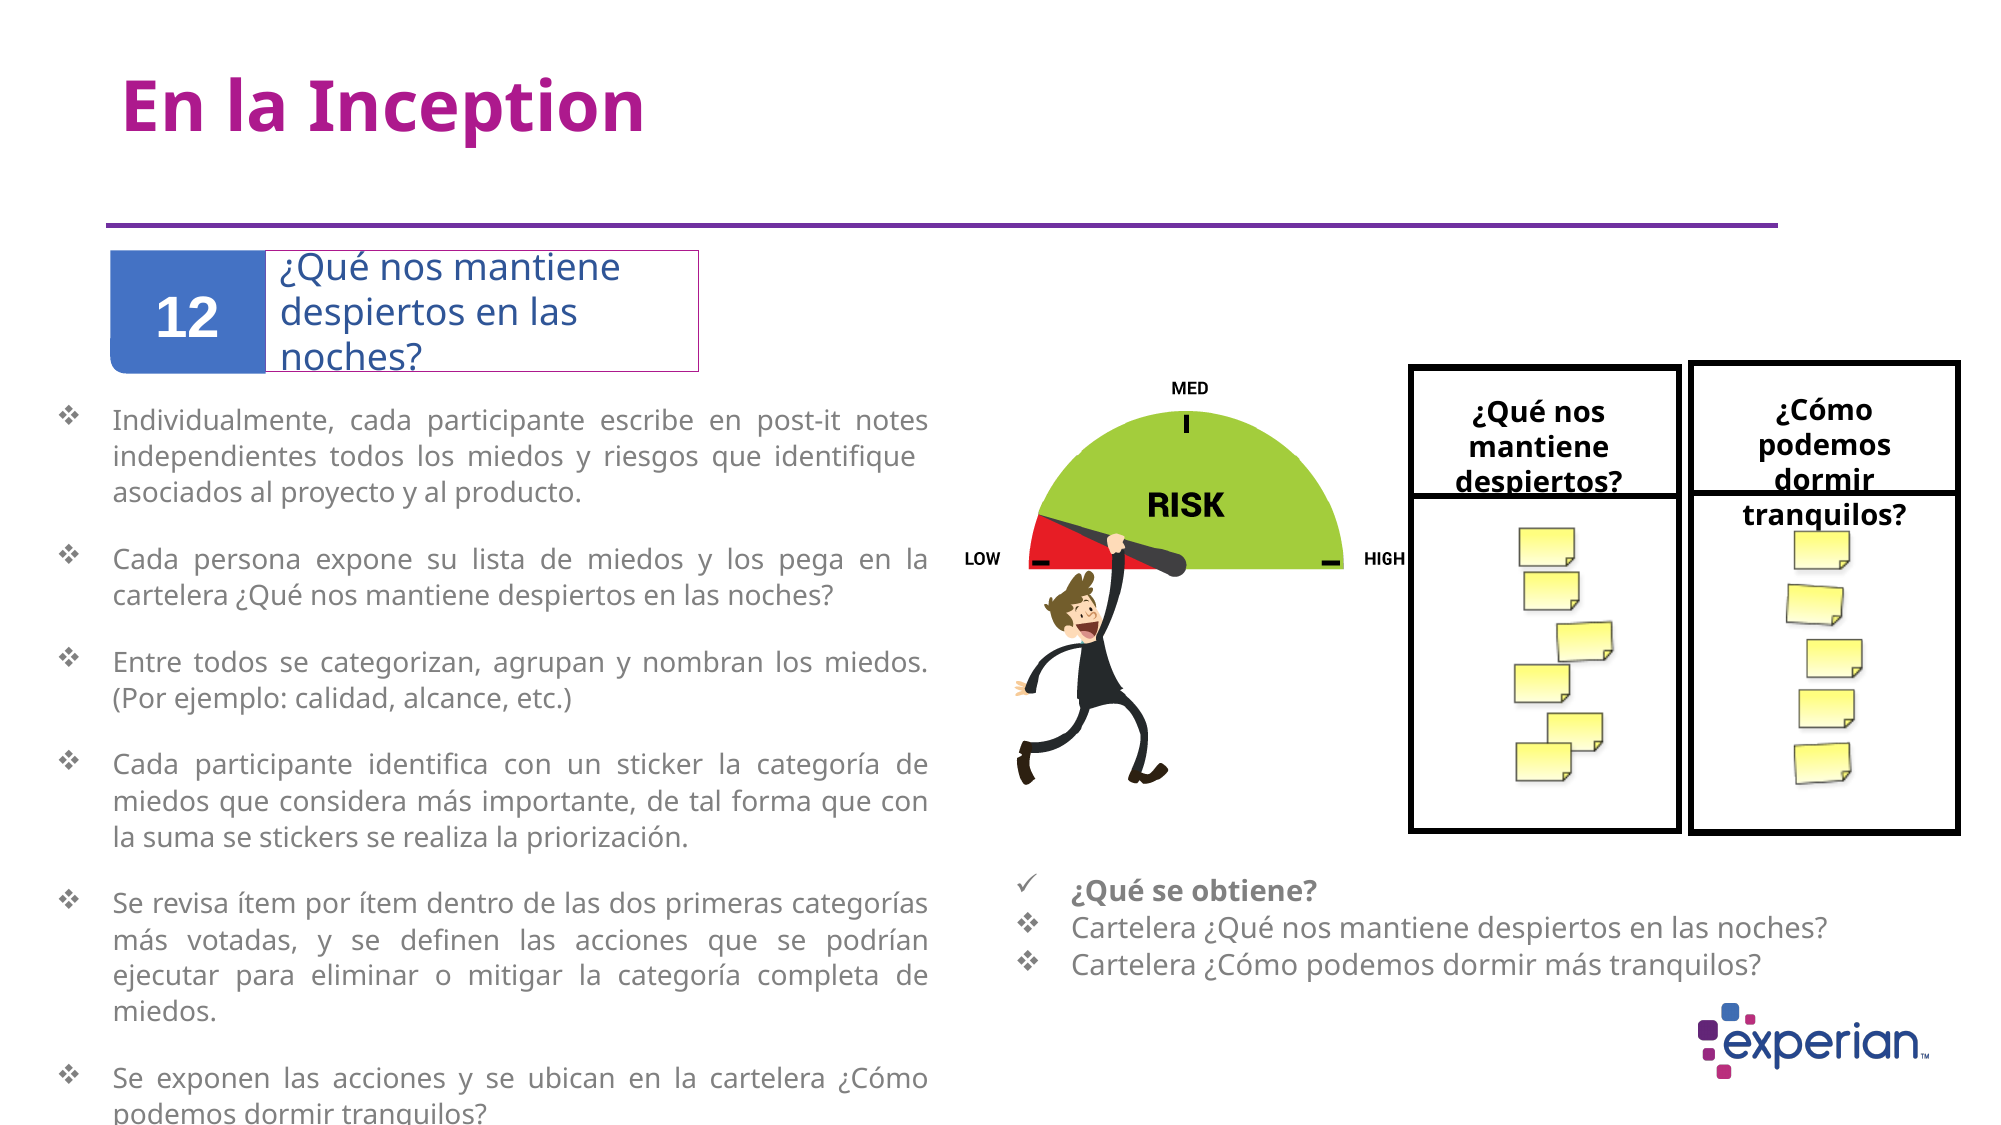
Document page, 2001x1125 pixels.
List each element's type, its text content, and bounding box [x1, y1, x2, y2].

picture [1775, 515, 1874, 796]
picture [1698, 1003, 1929, 1079]
picture [864, 363, 1474, 826]
text_box [1690, 539, 1959, 834]
text_box [1410, 497, 1680, 832]
picture [1486, 511, 1624, 822]
text_box ¿Qué nos mantiene despiertos en las noches? [267, 250, 699, 372]
text_box ¿Qué nos mantiene despiertos? [1474, 386, 1673, 506]
text_box ¿Qué se obtiene? Cartelera ¿Qué nos mantiene despiertos en las noches? Cartelera ¿Cómo podemos dormir más tranquilos? [999, 862, 2000, 989]
text_box [109, 249, 267, 375]
text_box En la Inception [105, 62, 1656, 155]
text_box ¿Cómo podemos dormir tranquilos? [1690, 383, 1959, 539]
text_box [1474, 367, 1680, 497]
text_box Individualmente, cada participante escribe en post-it notes independientes todos los miedos y riesgos que identifique asociados al proyecto y al producto. Cada persona expone su lista de miedos y los pega en la cartelera ¿Qué nos mantiene despiertos en las noches? Entre todos se categorizan, agrupan y nombran los miedos. (Por ejemplo: calidad, alcance, etc.) Cada participante identifica con un sticker la categoría de miedos que considera más importante, de tal forma que con la suma se stickers se realiza la priorización. Se revisa ítem por ítem dentro de las dos primeras categorías más votadas, y se definen las acciones que se podrían ejecutar para eliminar o mitigar la categoría completa de miedos. Se exponen las acciones y se ubican en la cartelera ¿Cómo podemos dormir tranquilos? [41, 392, 945, 1125]
text_box 12 [110, 252, 266, 376]
text_box [1690, 362, 1959, 383]
